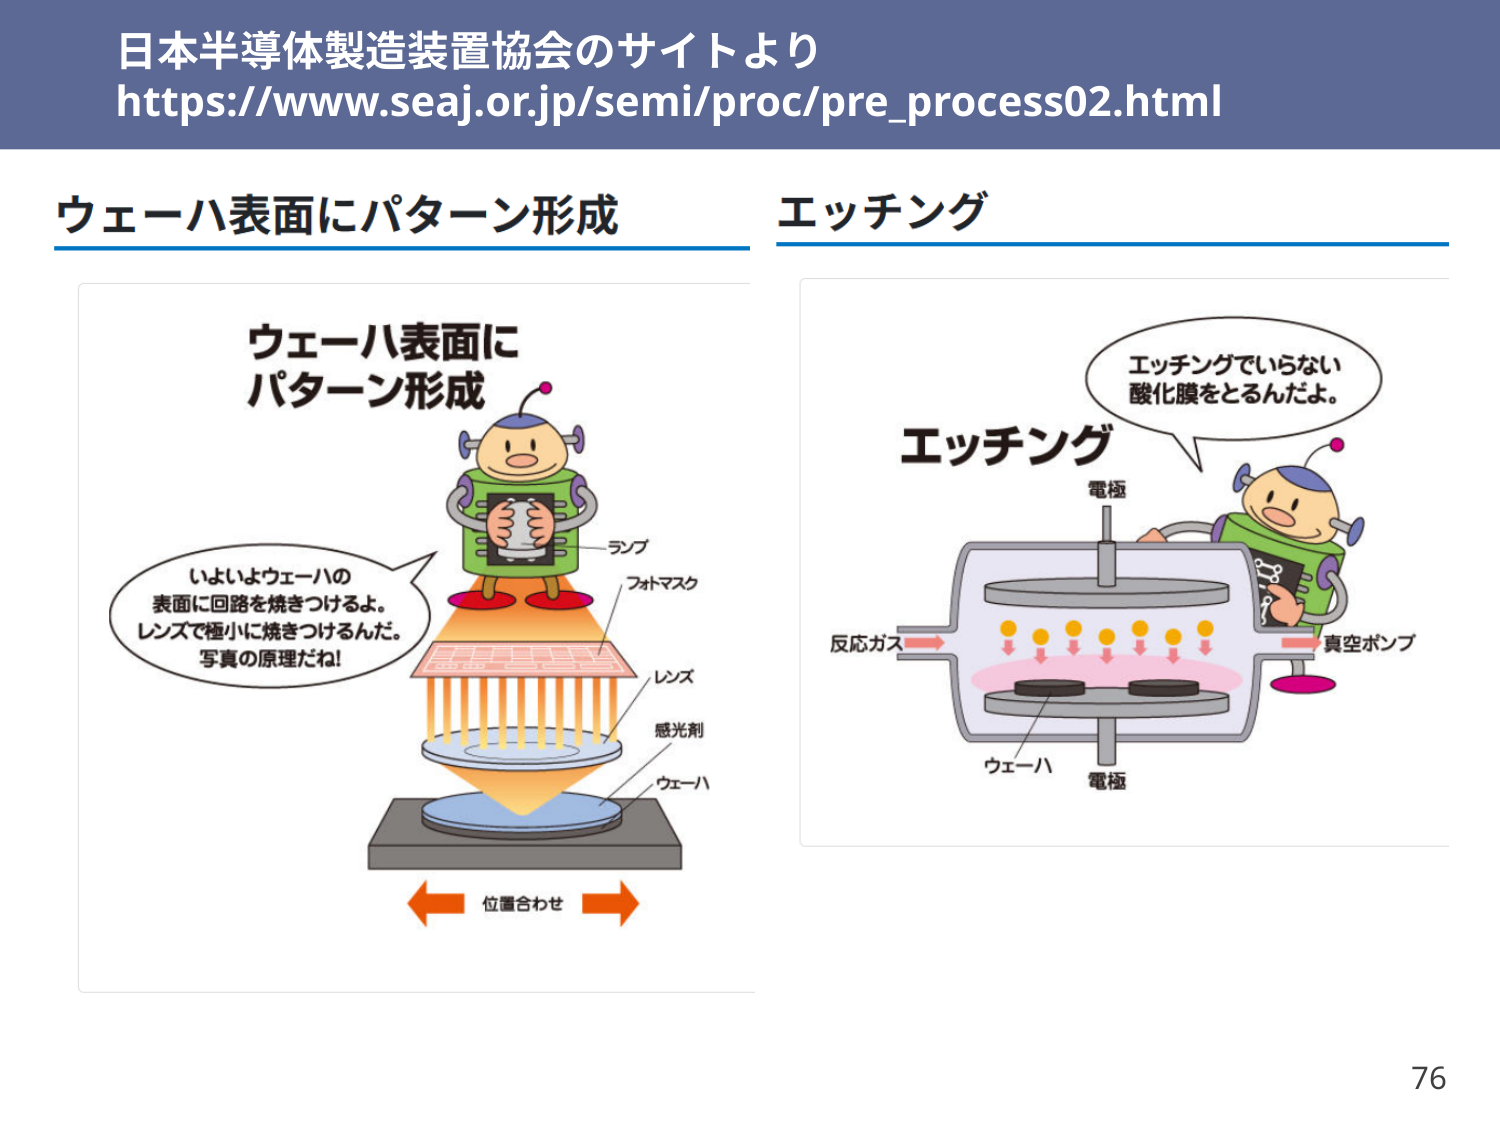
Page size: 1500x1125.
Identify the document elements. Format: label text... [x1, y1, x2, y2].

picture [11, 163, 1449, 1021]
title 日本半導体製造装置協会のサイトより https://www.seaj.or.jp/semi/proc/pre_process02.html [100, 0, 1500, 150]
